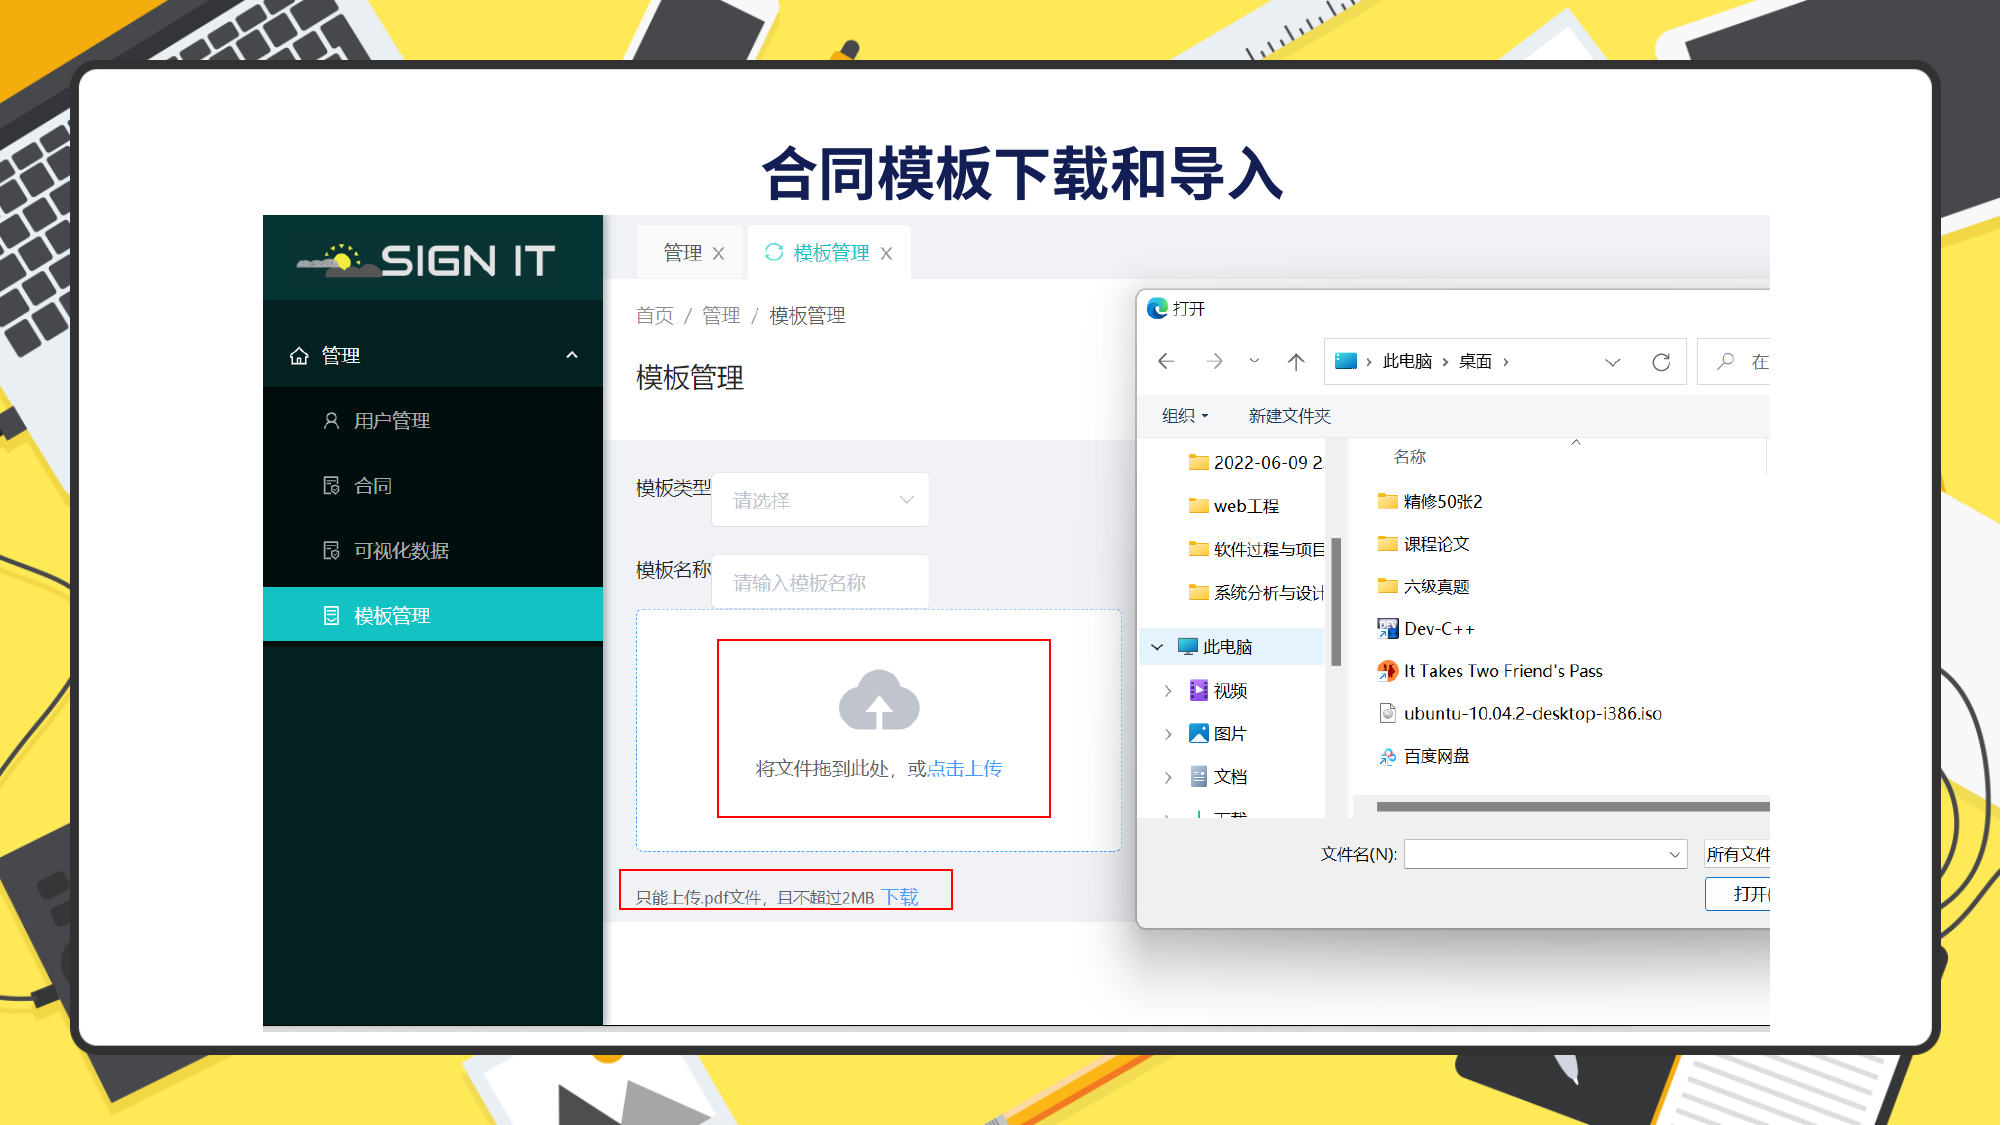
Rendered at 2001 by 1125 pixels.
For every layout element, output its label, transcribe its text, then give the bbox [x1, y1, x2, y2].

text_box 合同模板下载和导入 [718, 122, 1328, 215]
picture [0, 0, 2000, 1125]
